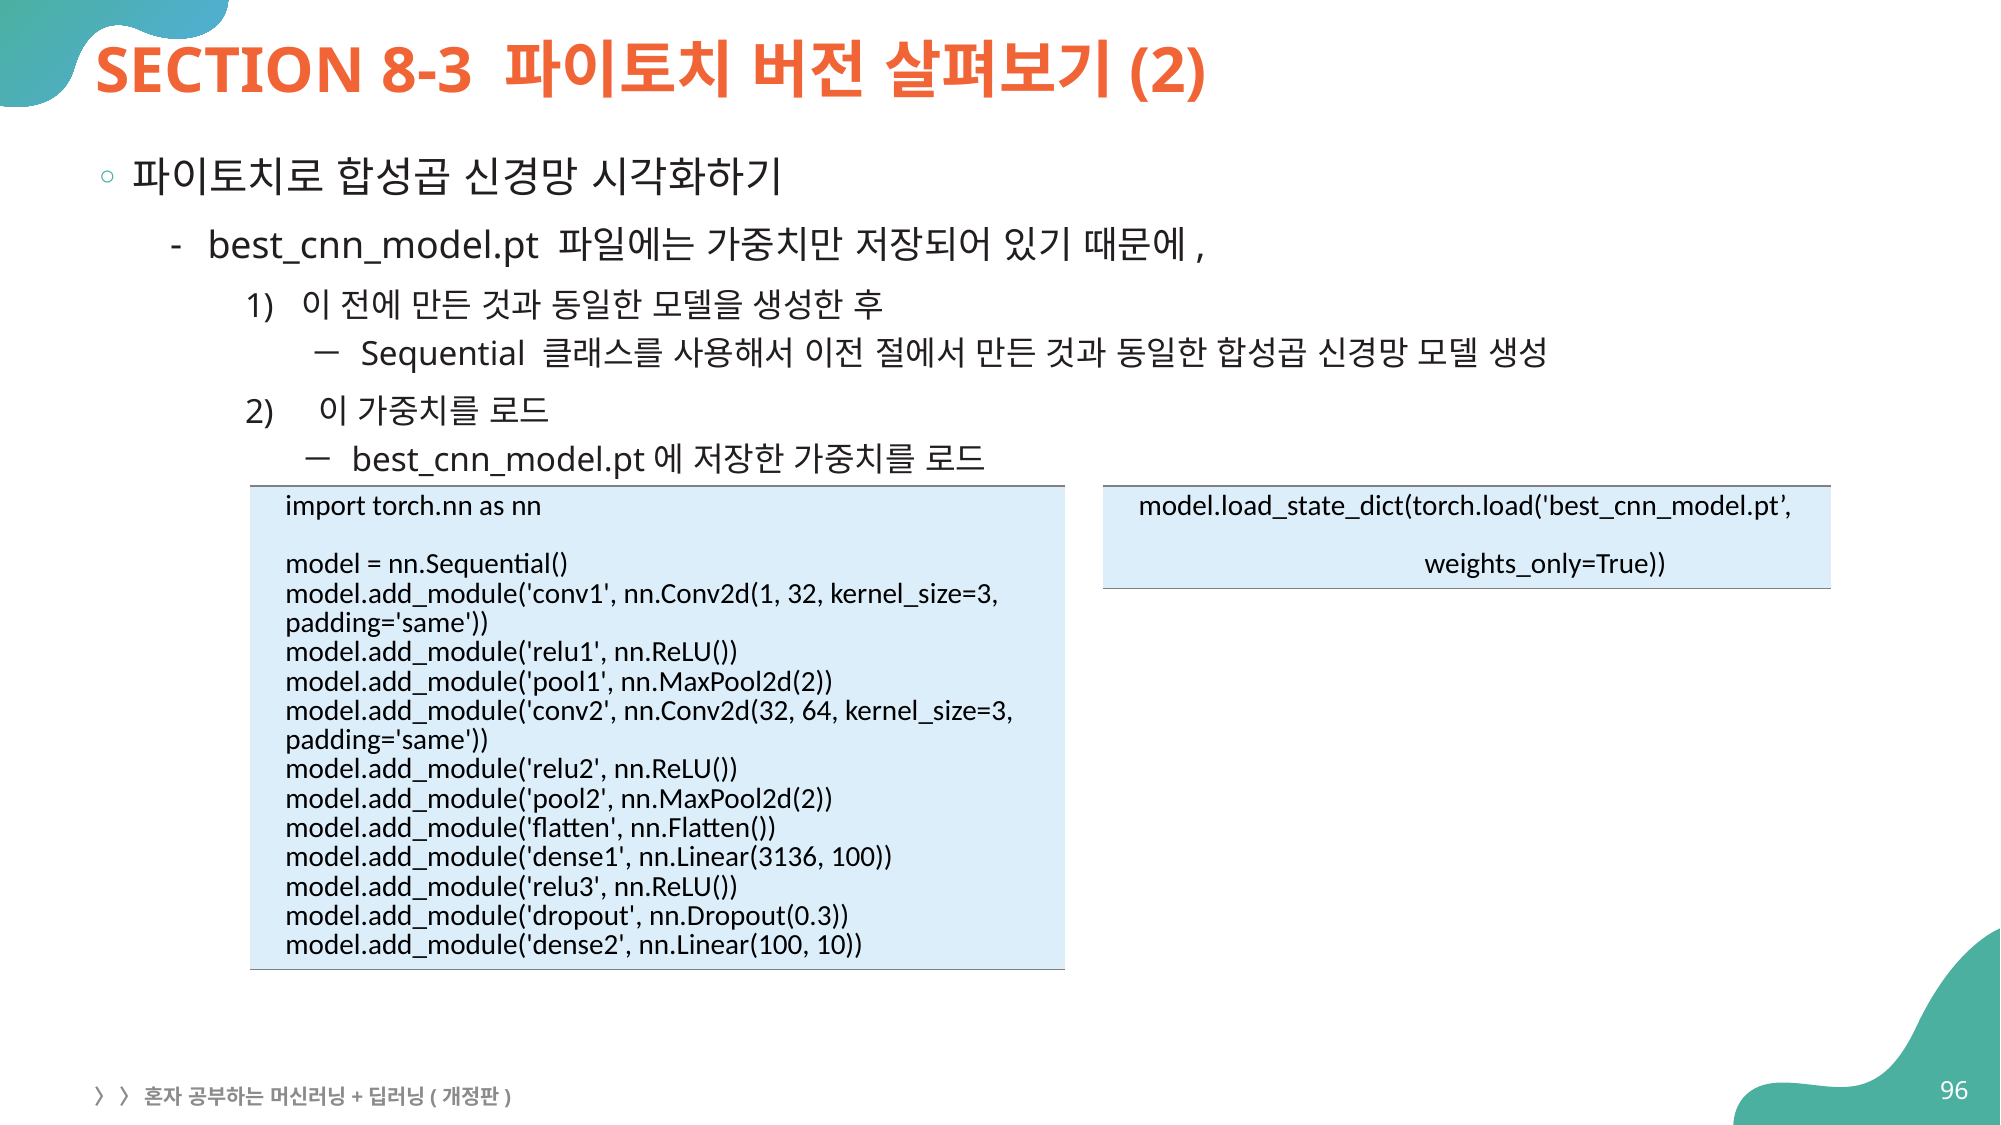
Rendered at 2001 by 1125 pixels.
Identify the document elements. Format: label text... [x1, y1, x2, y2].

table_header import torch.nn as nn model = nn.Sequential() model.add_module('conv1', nn.Conv2d(1, 32, kernel_size=3, padding='same')) model.add_module('relu1', nn.ReLU()) model.add_module('pool1', nn.MaxPool2d(2)) model.add_module('conv2', nn.Conv2d(32, 64, kernel_size=3, padding='same')) model.add_module('relu2', nn.ReLU()) model.add_module('pool2', nn.MaxPool2d(2)) model.add_module('flatten', nn.Flatten()) model.add_module('dense1', nn.Linear(3136, 100)) model.add_module('relu3', nn.ReLU()) model.add_module('dropout', nn.Dropout(0.3)) model.add_module('dense2', nn.Linear(100, 10)) [250, 487, 1065, 969]
title SECTION 8-3 파이토치 버전 살펴보기(2) [79, 17, 1931, 128]
table_header model.load_state_dict(torch.load('best_cnn_model.pt’, weights_only=True)) [1103, 487, 1831, 588]
list 파이토치로 합성곱 신경망 시각화하기 best_cnn_model.pt 파일에는 가중치만 저장되어 있기 때문에, 이 전에 만든 것과 동일한 모델을 생성한 후 － Sequential 클래스를 사용해서 이전 절에서 만든 것과 동일한 합성곱 신경망 모델 생성 이 가중치를 로드 － best_cnn_model.pt에 저장한 가중치를 로드 [79, 133, 1984, 1044]
slide_number 96 [1917, 1061, 1984, 1122]
footer 〉 〉 혼자 공부하는 머신러닝+딥러닝(개정판) [79, 1078, 755, 1114]
